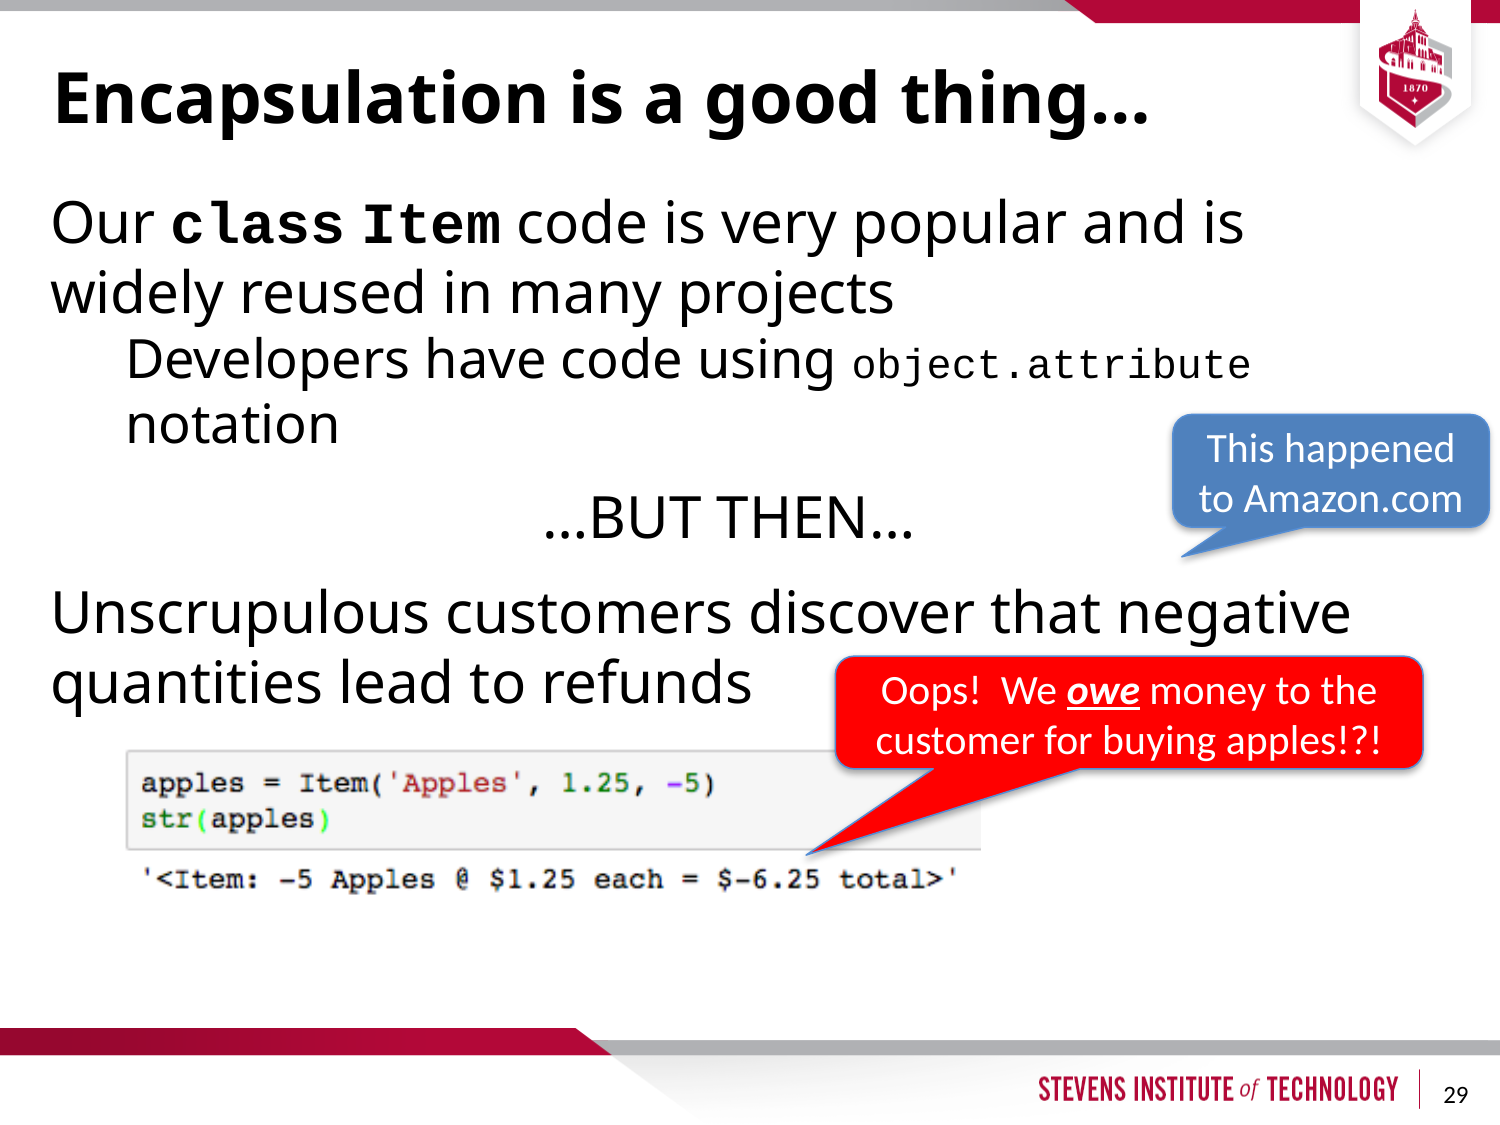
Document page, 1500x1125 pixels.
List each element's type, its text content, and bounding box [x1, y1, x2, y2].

picture [0, 0, 1500, 160]
text_box This happened to Amazon.com [1172, 413, 1491, 558]
picture [115, 740, 981, 918]
list Our class Item code is very popular and is widely reused in many projects Developers have code using object.attribute notation …BUT THEN… Unscrupulous customers discover that negative quantities lead to refunds [35, 177, 1423, 918]
picture [0, 1028, 1500, 1125]
title Encapsulation is a good thing… [37, 45, 1338, 150]
slide_number 29 [1428, 1071, 1490, 1108]
text_box Oops! We owe money to the customer for buying apples!?! [834, 655, 1424, 800]
